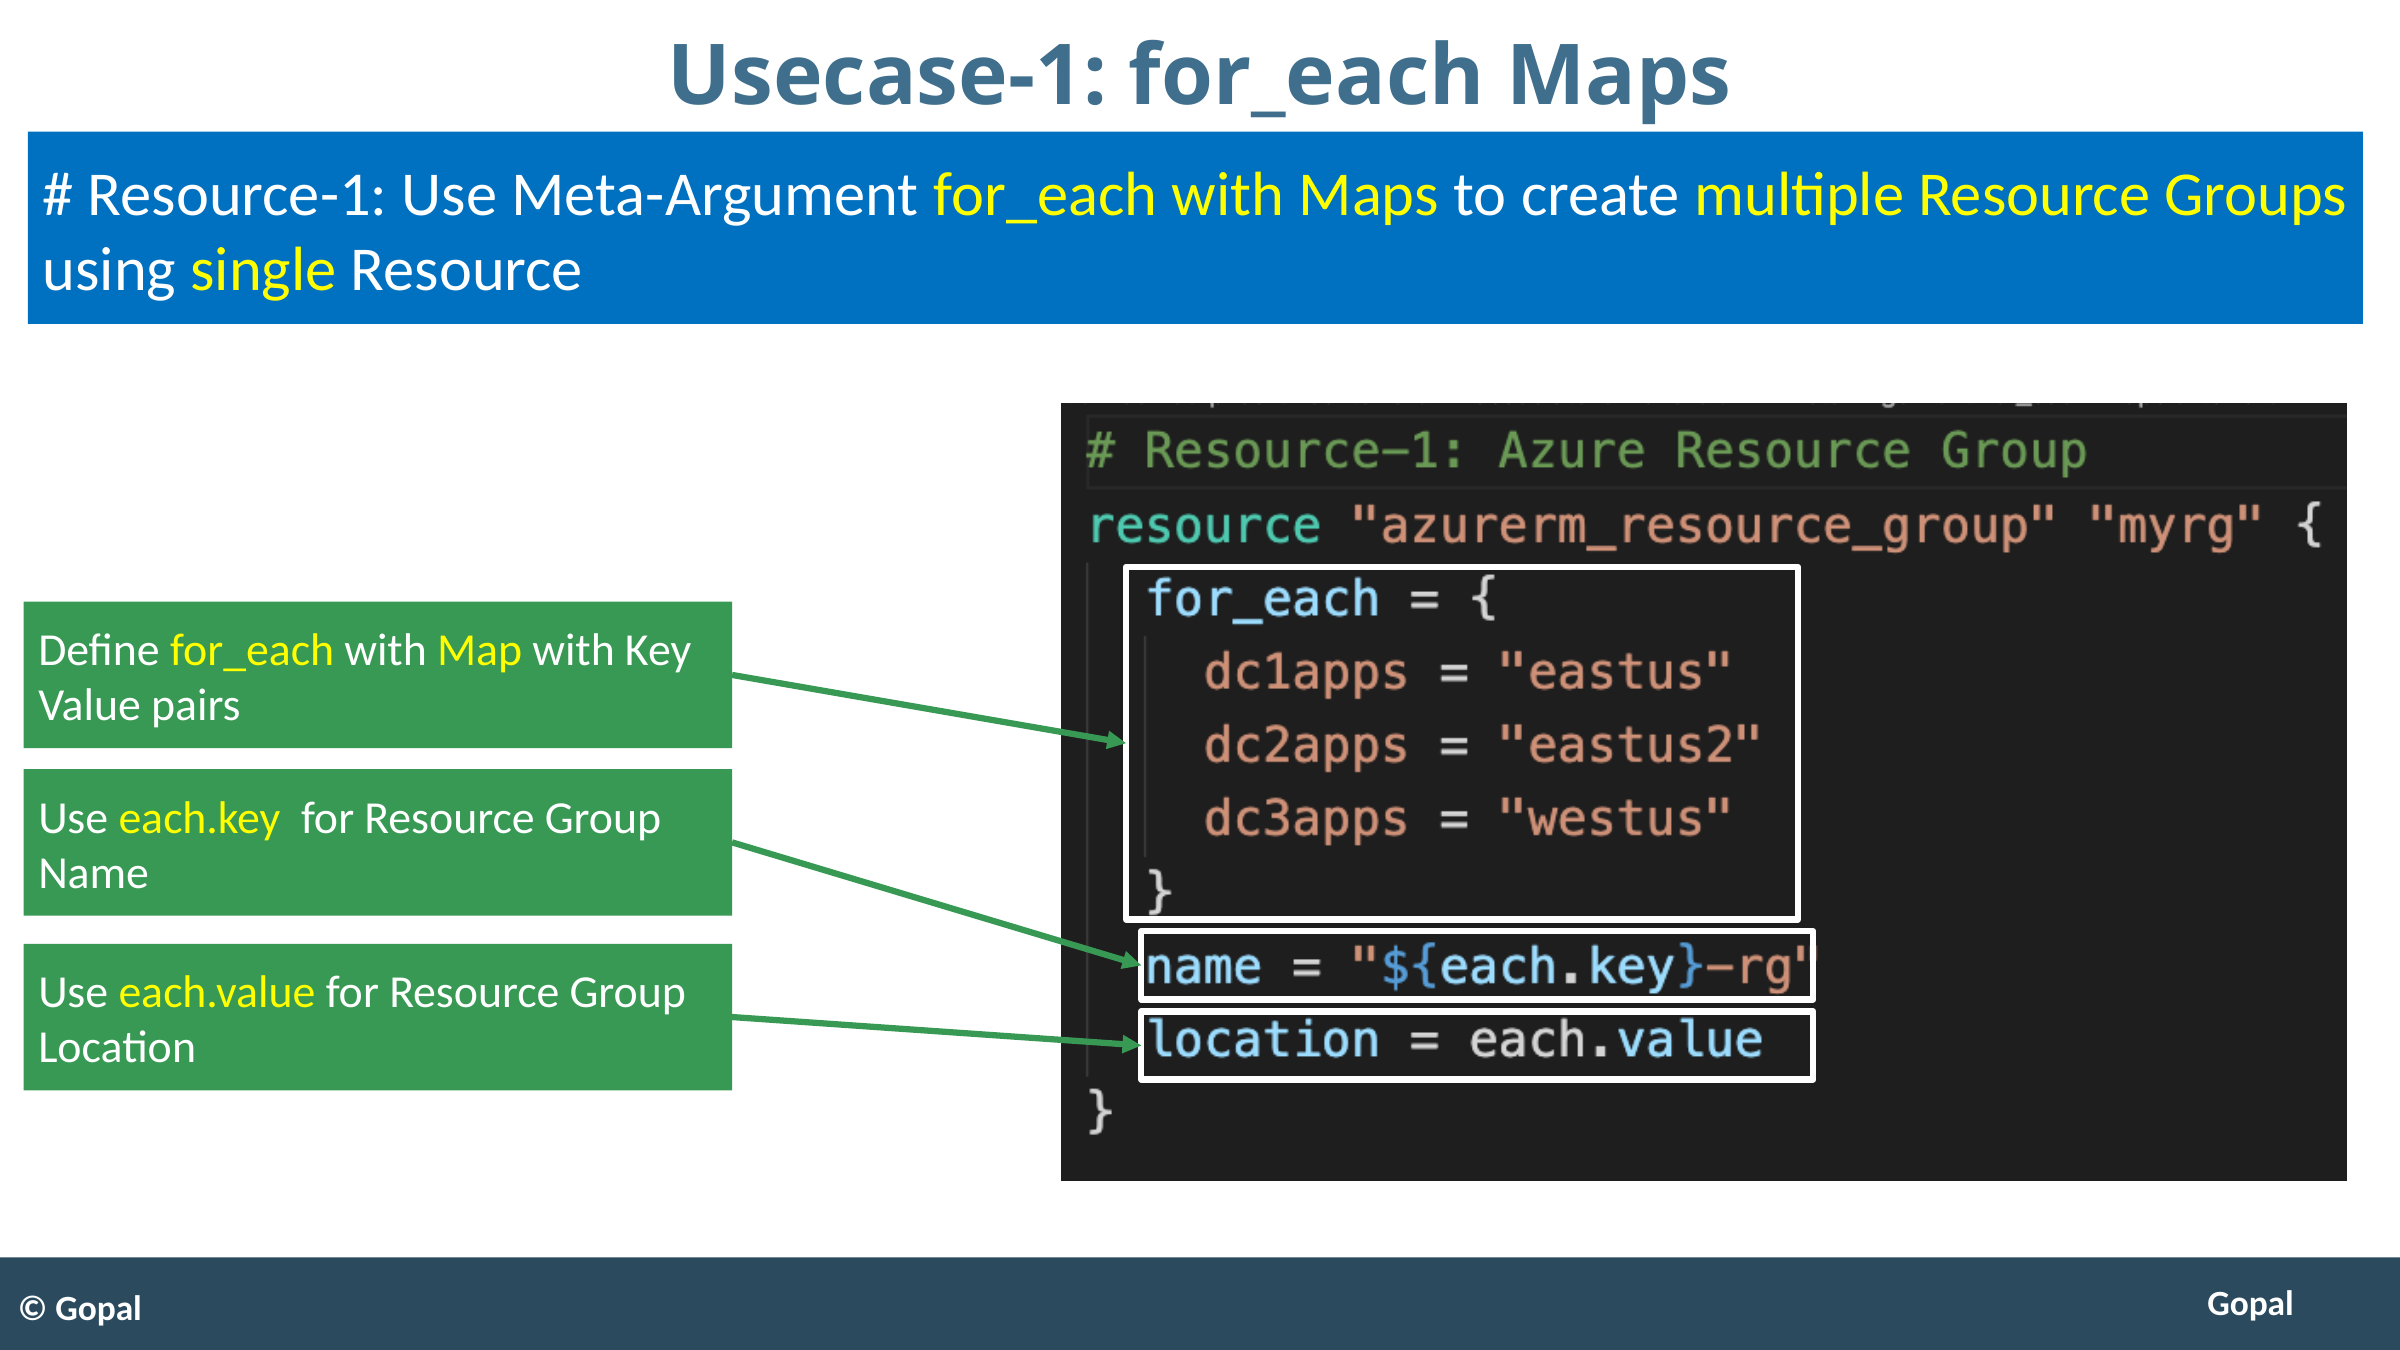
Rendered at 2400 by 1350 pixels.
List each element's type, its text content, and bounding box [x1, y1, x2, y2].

title Usecase-1: for_each Maps [165, 22, 2235, 129]
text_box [731, 1016, 1142, 1046]
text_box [731, 842, 1142, 966]
footer © Gopal [0, 1269, 810, 1342]
picture [1061, 403, 2347, 1181]
text_box Use each.key for Resource Group Name [22, 767, 734, 918]
text_box Define for_each with Map with Key Value pairs [22, 600, 734, 750]
text_box # Resource-1: Use Meta-Argument for_each with Maps to create multiple Resource Groups using single Resource [26, 129, 2365, 326]
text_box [731, 674, 1127, 744]
text_box Use each.value for Resource Group Location [22, 942, 734, 1092]
